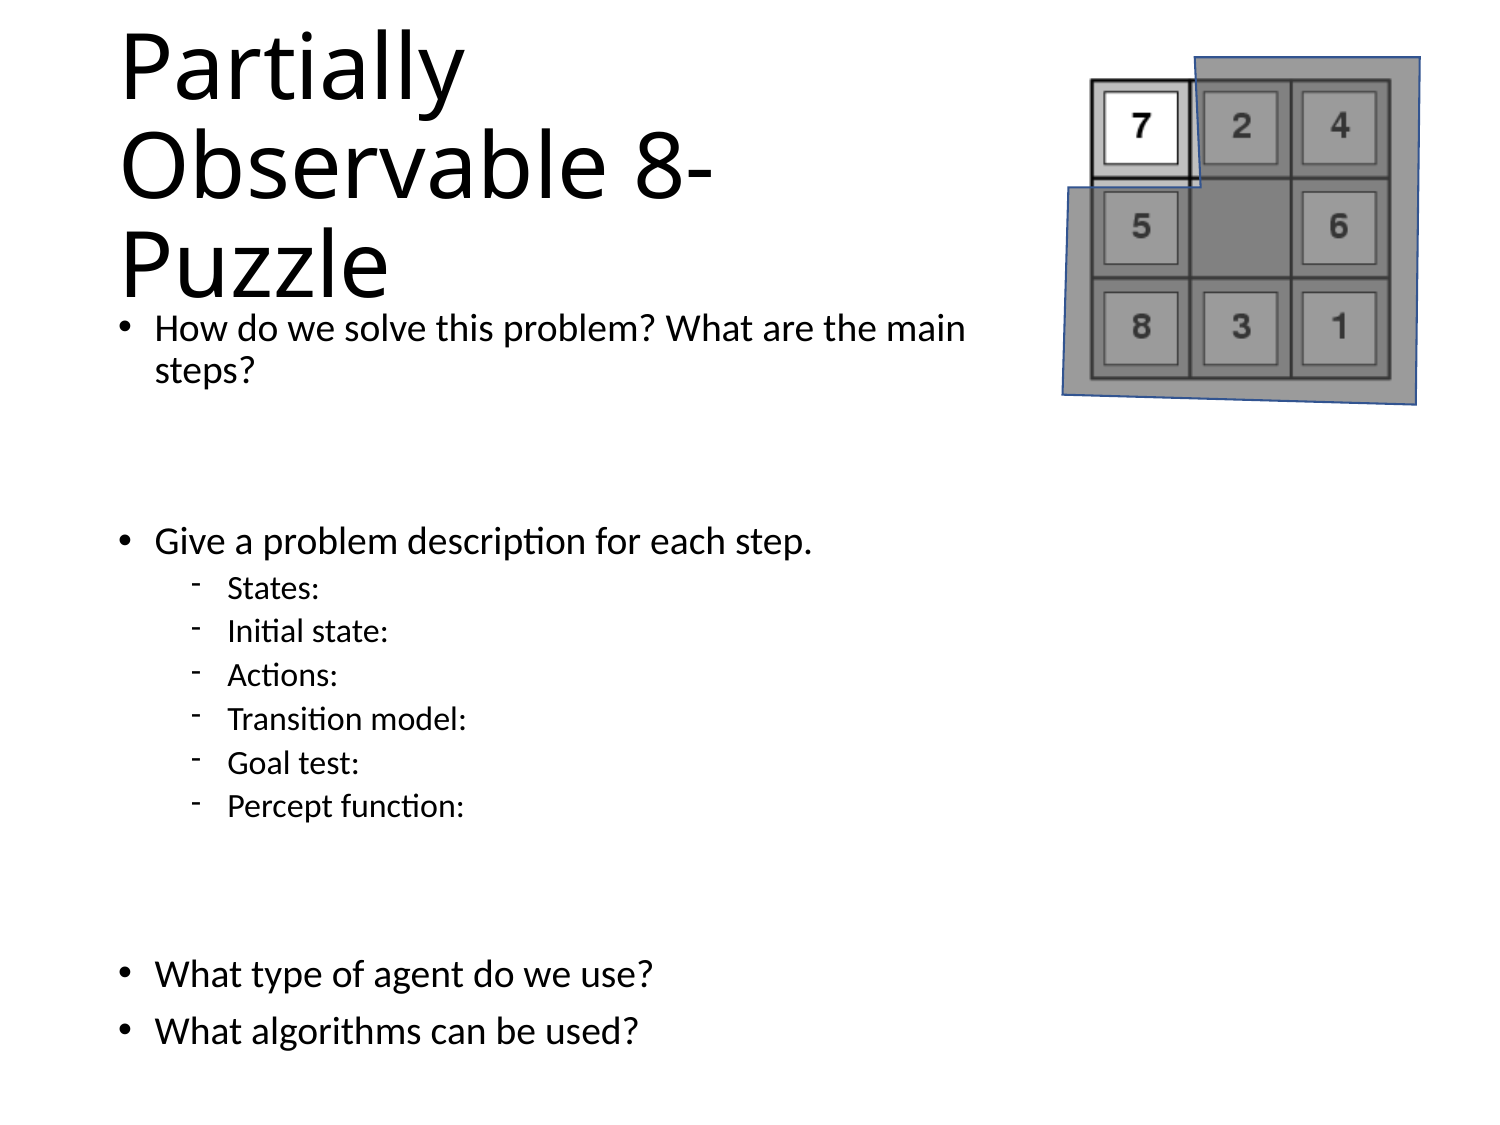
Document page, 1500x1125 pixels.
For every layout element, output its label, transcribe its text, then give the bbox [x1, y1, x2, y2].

title Partially Observable 8-Puzzle [103, 59, 913, 278]
list How do we solve this problem? What are the main steps? Give a problem description for each step. States: Initial state: Actions: Transition model: Goal test: Percept function: What type of agent do we use? What algorithms can be used? [103, 299, 1013, 1066]
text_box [1062, 57, 1420, 405]
